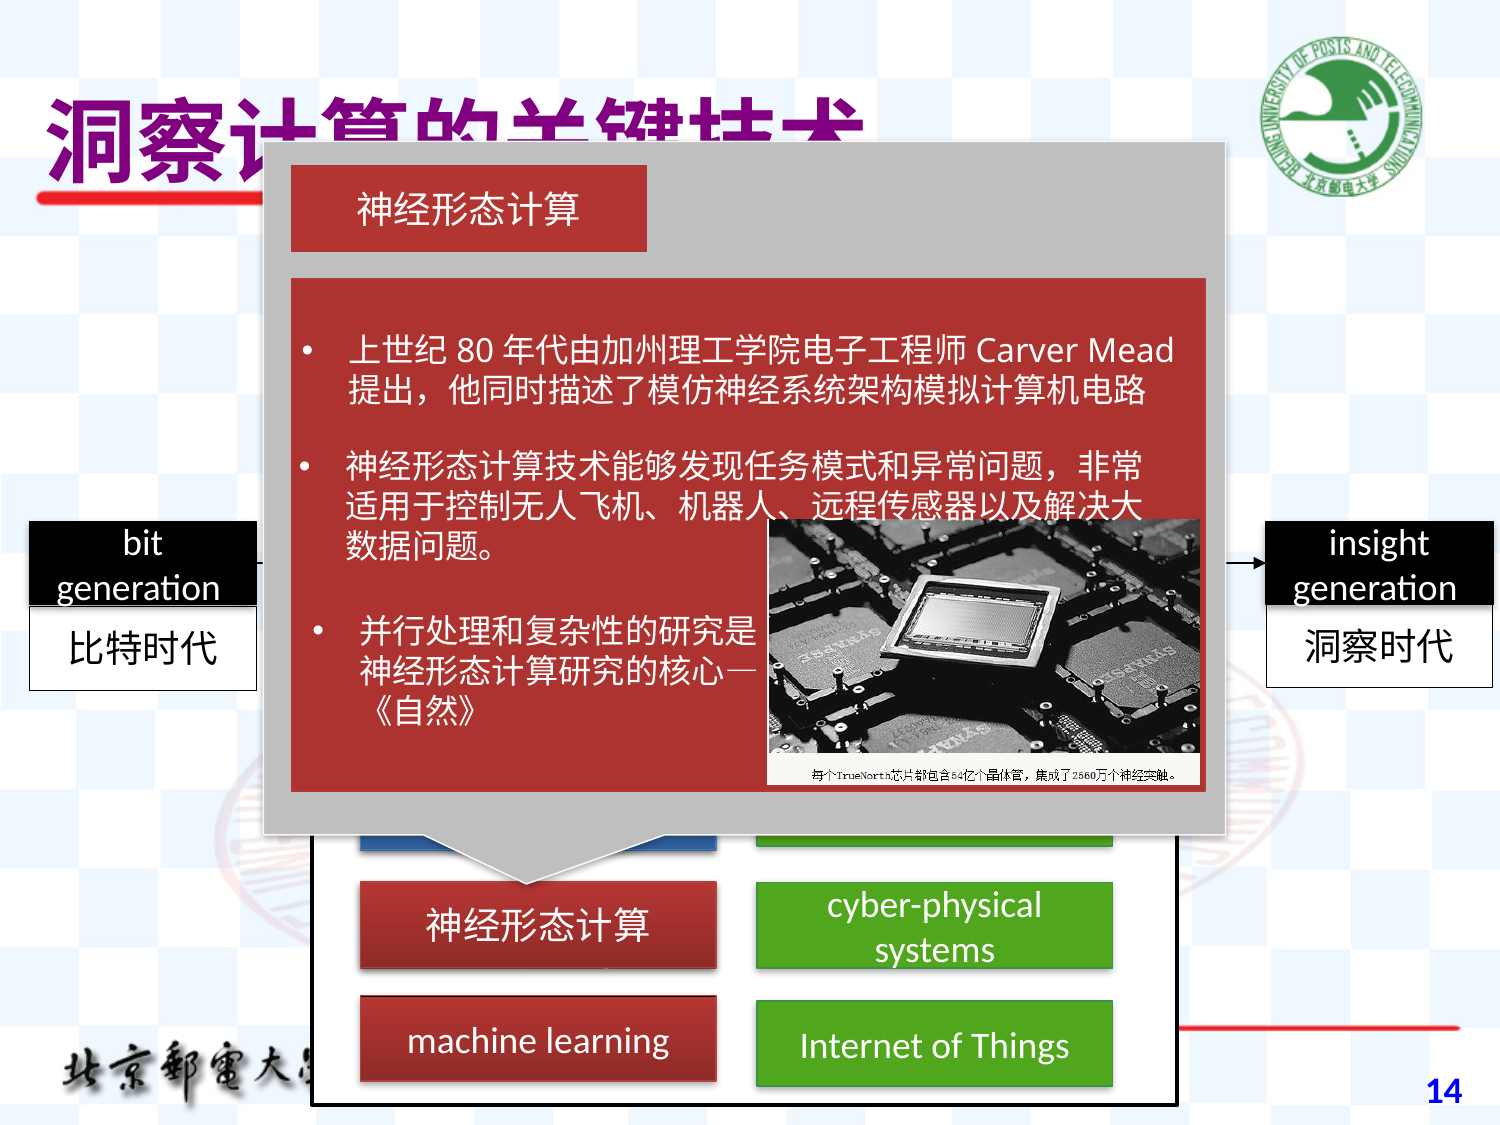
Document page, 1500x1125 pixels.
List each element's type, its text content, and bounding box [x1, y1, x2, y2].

text_box 纳米—原子级组件 [648, 845, 717, 850]
text_box 纳米—原子级组件 [360, 845, 436, 850]
text_box cyber-physical systems [756, 882, 1113, 969]
title 洞察计算的关键技术 [29, 44, 1380, 233]
text_box 洞察时代 [1264, 613, 1495, 690]
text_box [263, 141, 1226, 836]
text_box 比特时代 [27, 612, 257, 692]
text_box machine learning [360, 995, 717, 1082]
text_box [310, 845, 1179, 1107]
text_box insight generation [1265, 521, 1494, 605]
text_box bit generation [29, 521, 257, 605]
picture [0, 0, 1500, 1125]
text_box Internet of Things [756, 1000, 1113, 1087]
text_box 神经形态计算 [360, 881, 717, 968]
